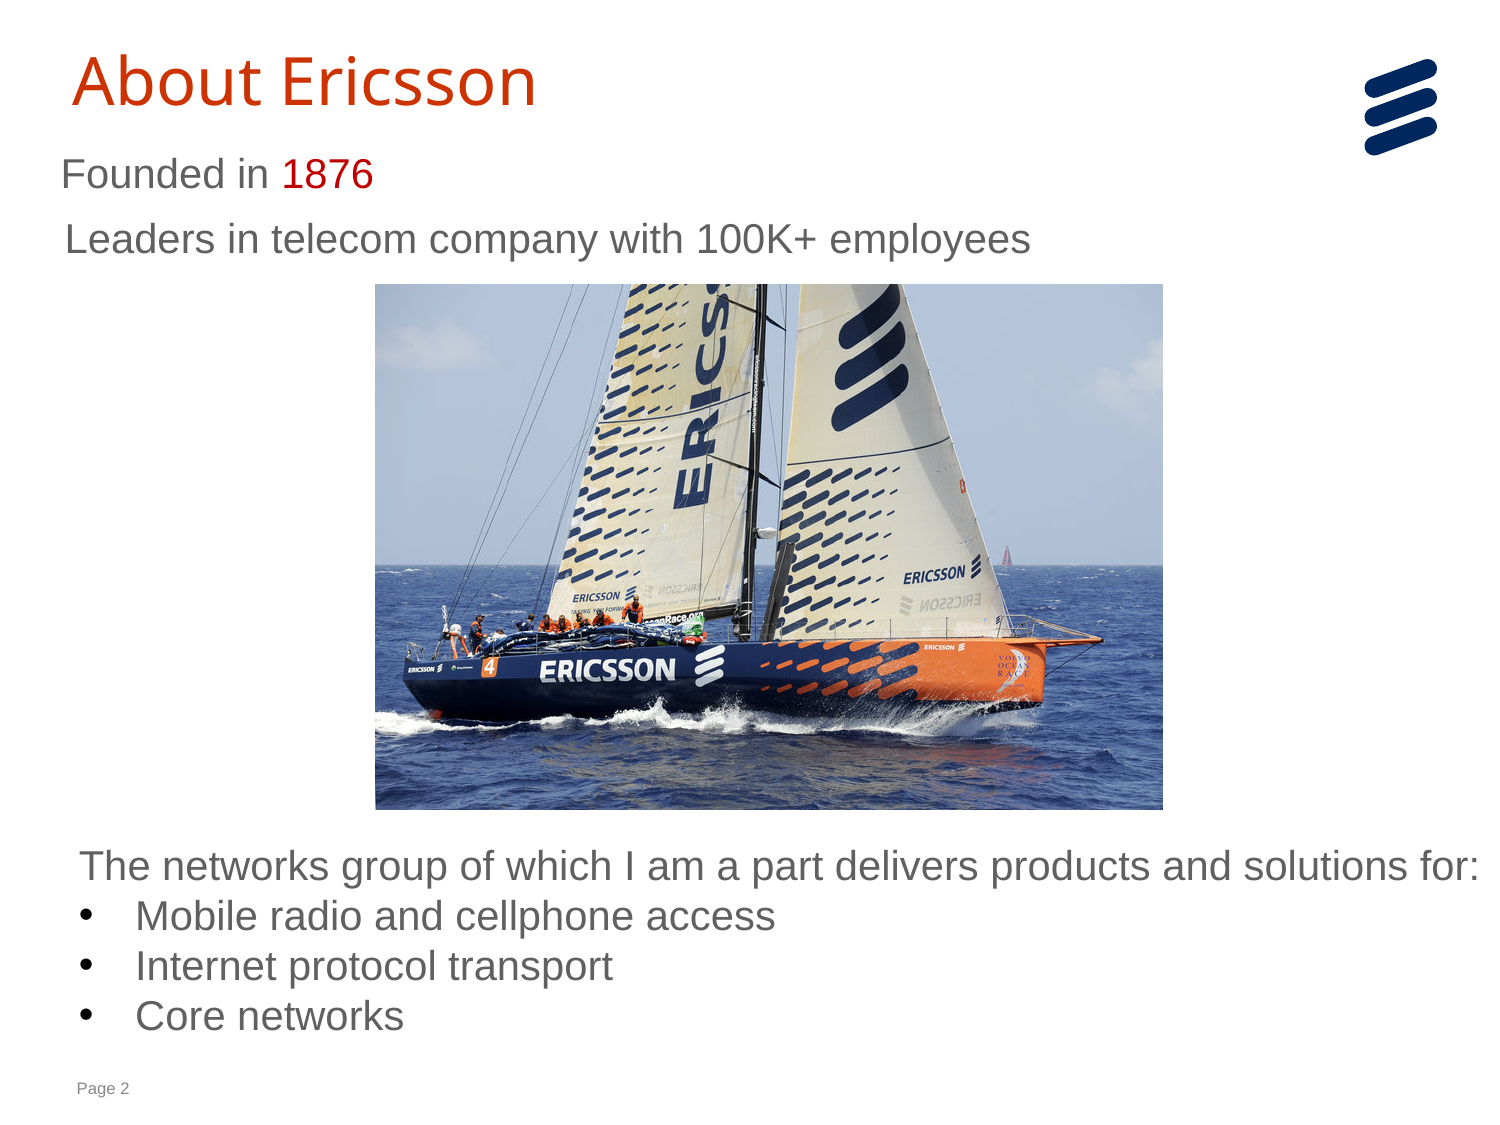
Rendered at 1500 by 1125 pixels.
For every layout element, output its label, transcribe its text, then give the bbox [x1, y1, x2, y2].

text_box The networks group of which I am a part delivers products and solutions for: Mobile radio and cellphone access Internet protocol transport Core networks [19, 831, 1500, 1118]
title About Ericsson [60, 47, 1190, 128]
picture [374, 284, 1164, 810]
text_box Founded in 1876 [45, 139, 671, 205]
text_box Leaders in telecom company with 100K+ employees [49, 204, 1208, 270]
